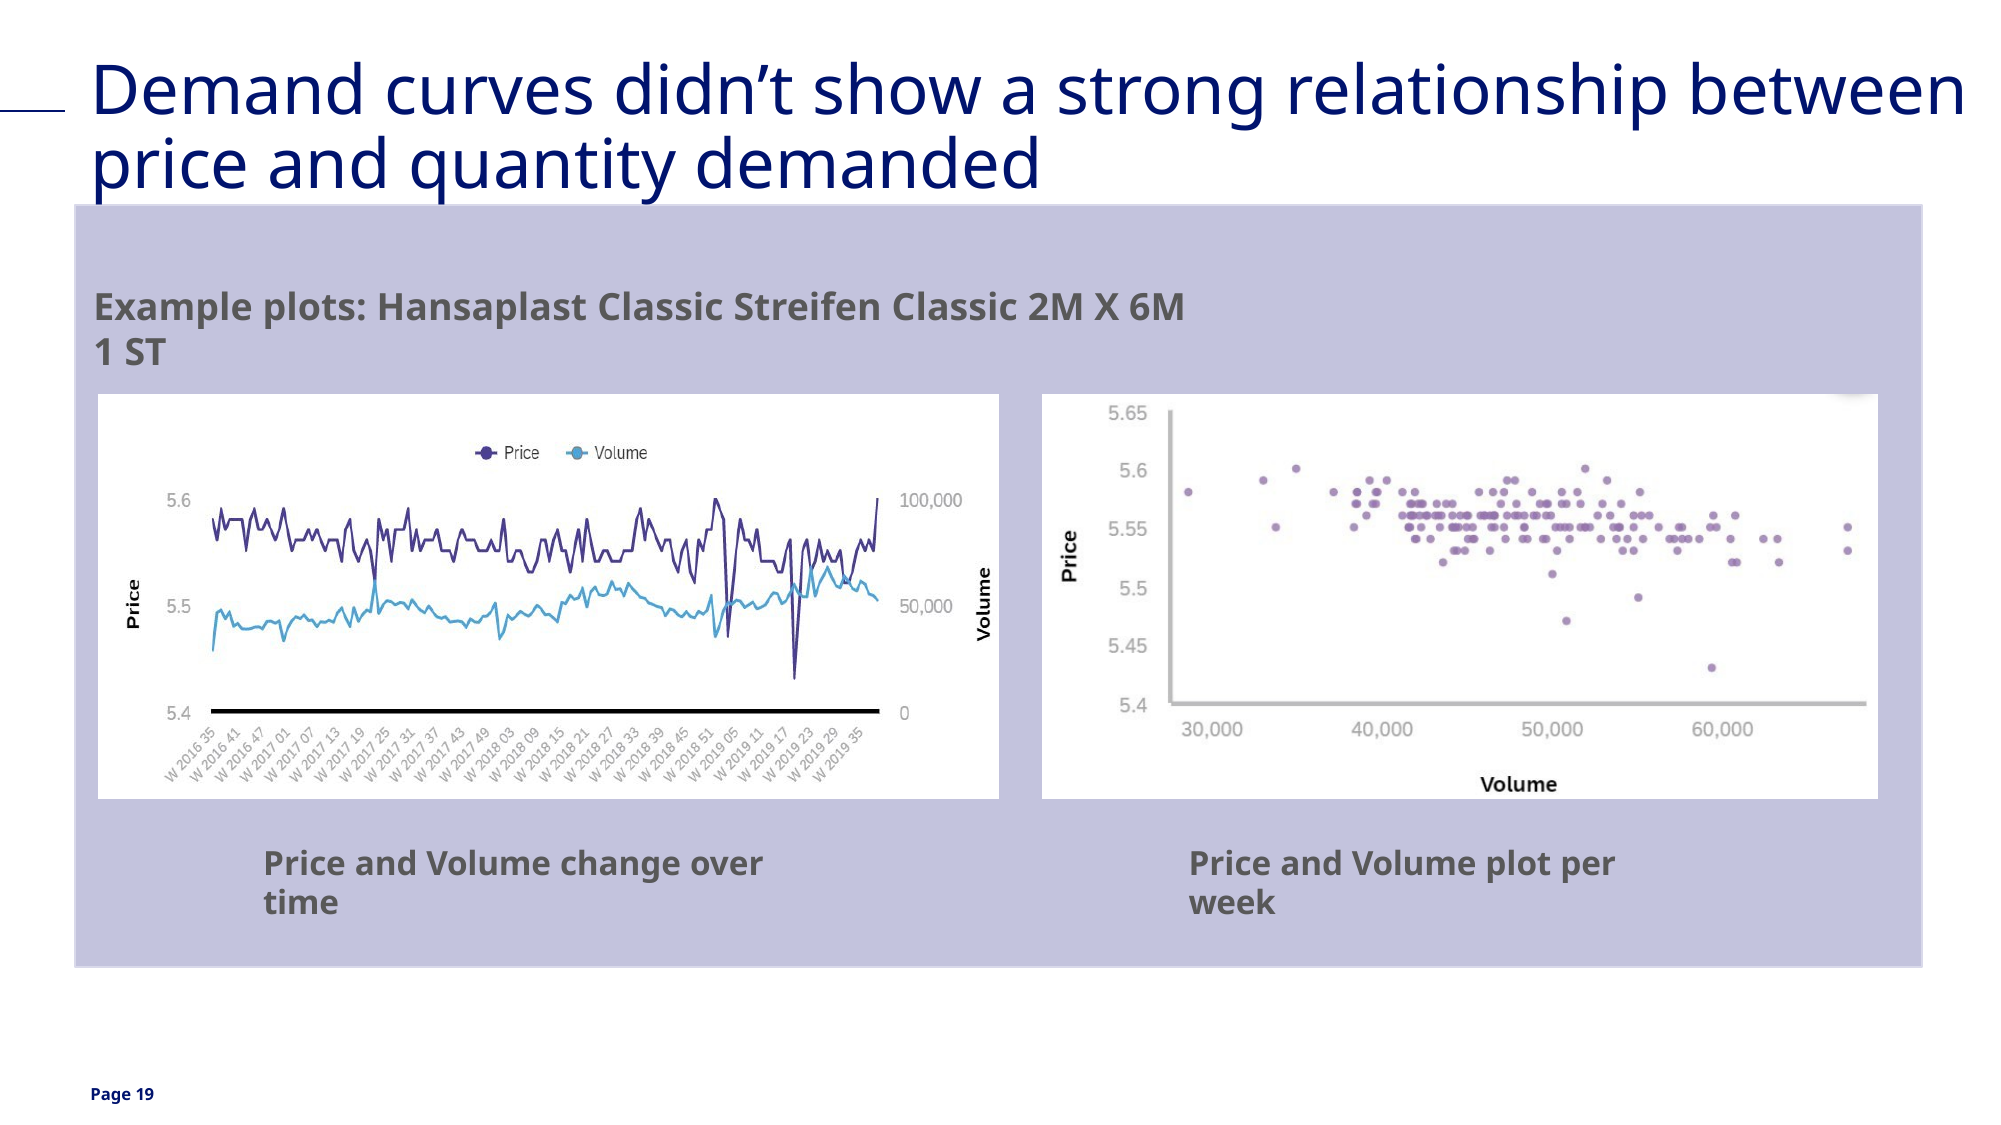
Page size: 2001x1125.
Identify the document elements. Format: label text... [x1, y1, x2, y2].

title Demand curves didn’t show a strong relationship between price and quantity demanded [88, 42, 1975, 243]
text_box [73, 203, 1924, 969]
slide_number Page 19 [88, 1079, 162, 1125]
picture [1042, 394, 1878, 800]
table_cell [1924, 204, 1930, 243]
